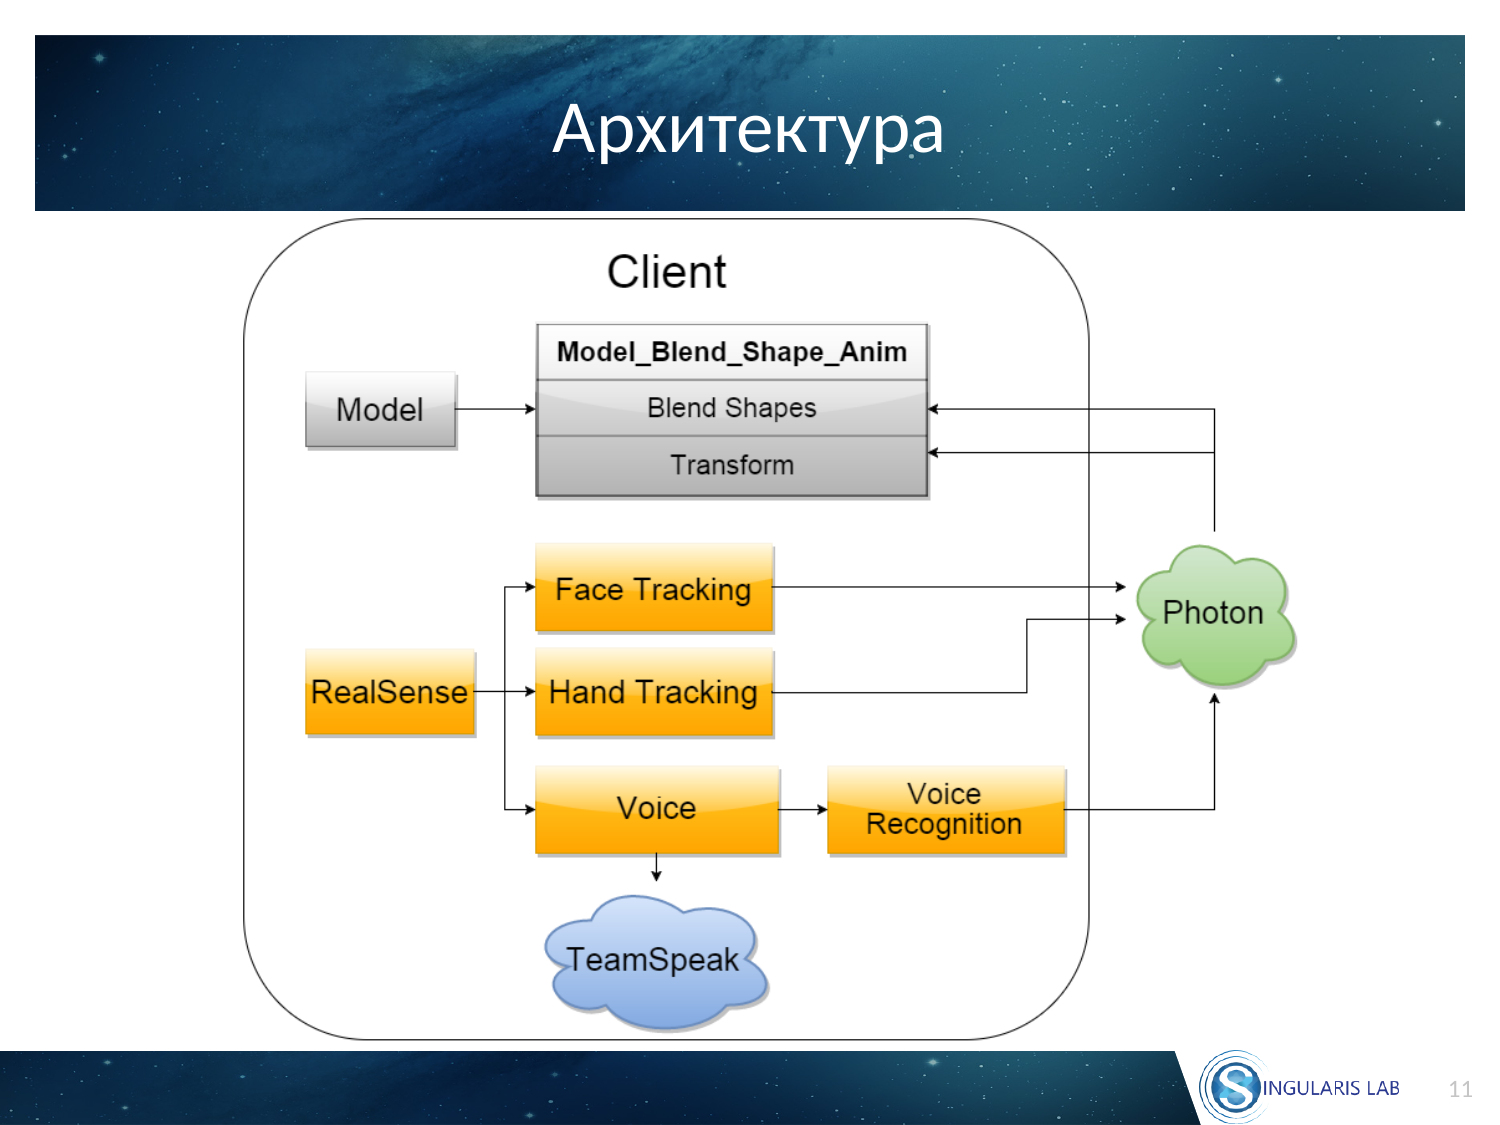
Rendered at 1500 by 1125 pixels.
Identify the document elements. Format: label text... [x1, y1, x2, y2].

picture [0, 1050, 1399, 1125]
picture [241, 217, 1306, 1043]
footer [457, 1057, 1161, 1115]
title Архитектура [35, 35, 1465, 211]
slide_number 11 [1421, 1057, 1500, 1117]
